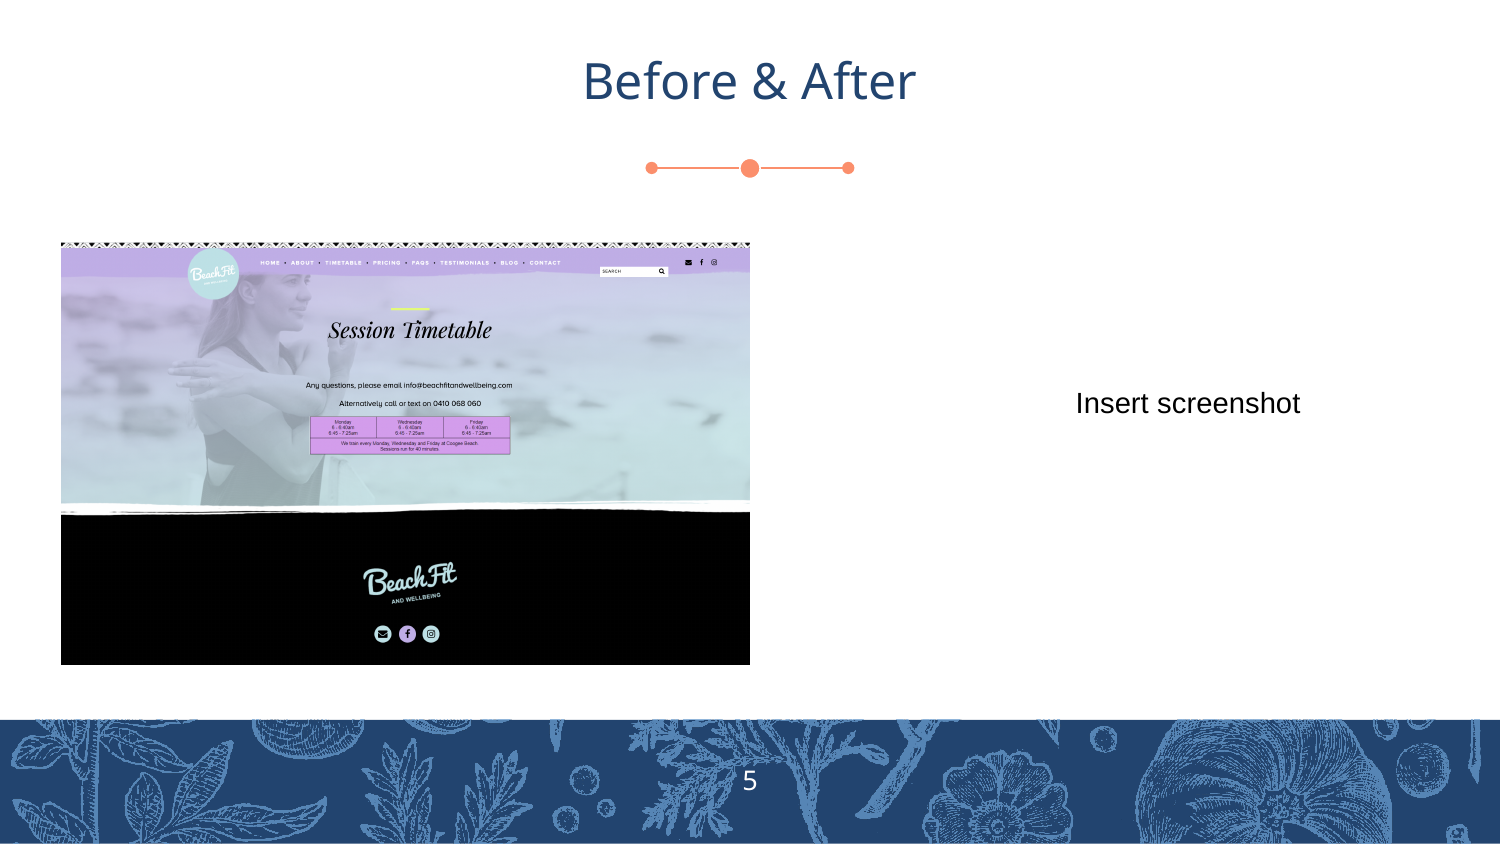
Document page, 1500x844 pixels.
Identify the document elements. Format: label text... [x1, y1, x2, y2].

picture [0, 719, 1500, 844]
title Before & After [140, 0, 1360, 167]
text_box Insert screenshot [1060, 377, 1316, 428]
slide_number 5 [643, 739, 857, 824]
picture [61, 242, 751, 665]
